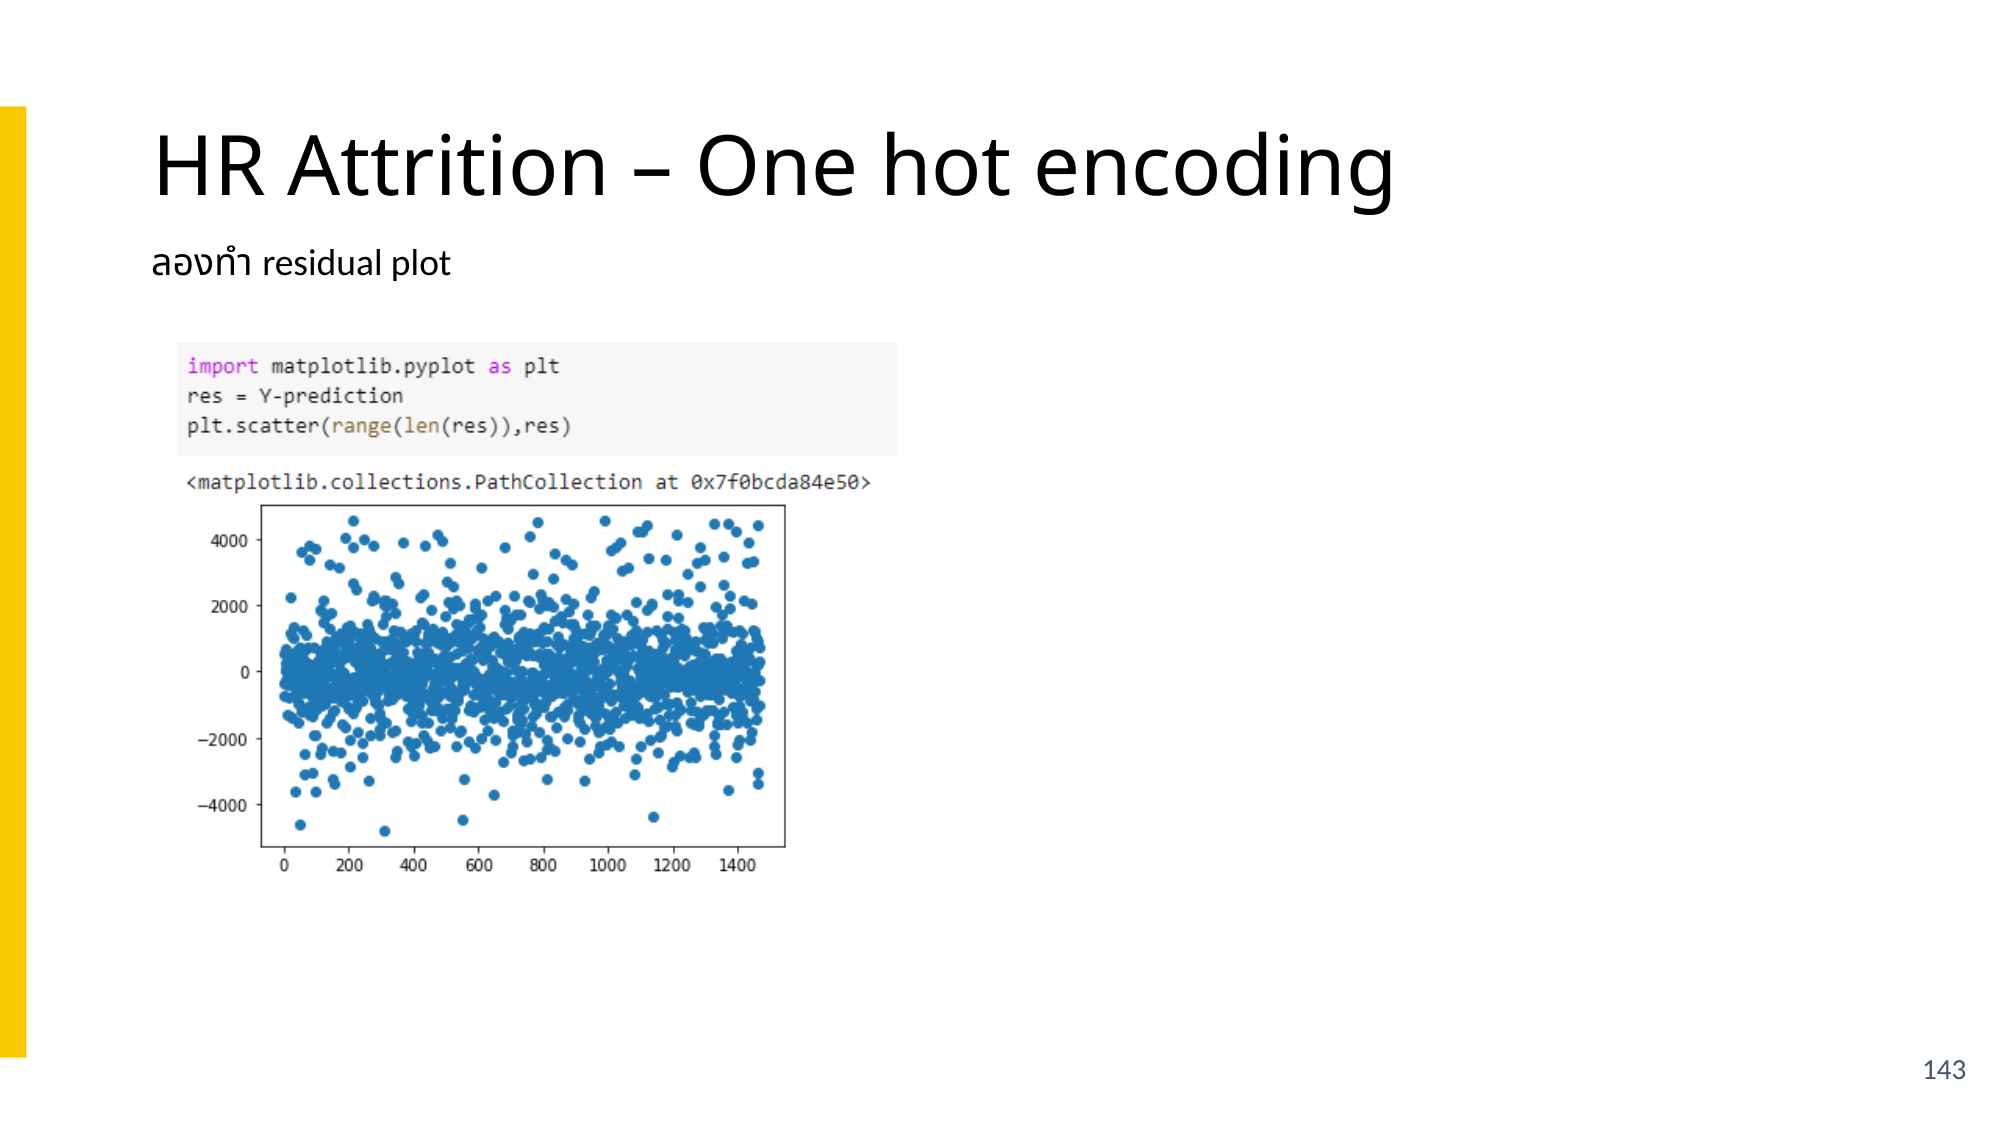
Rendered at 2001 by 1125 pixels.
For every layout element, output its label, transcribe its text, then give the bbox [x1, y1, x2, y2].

text_box 143 [1531, 1038, 1982, 1098]
picture [178, 342, 898, 895]
text_box ลองทำ residual plot [136, 230, 467, 291]
title HR Attrition – One hot encoding [137, 59, 2000, 278]
text_box [0, 105, 27, 1059]
